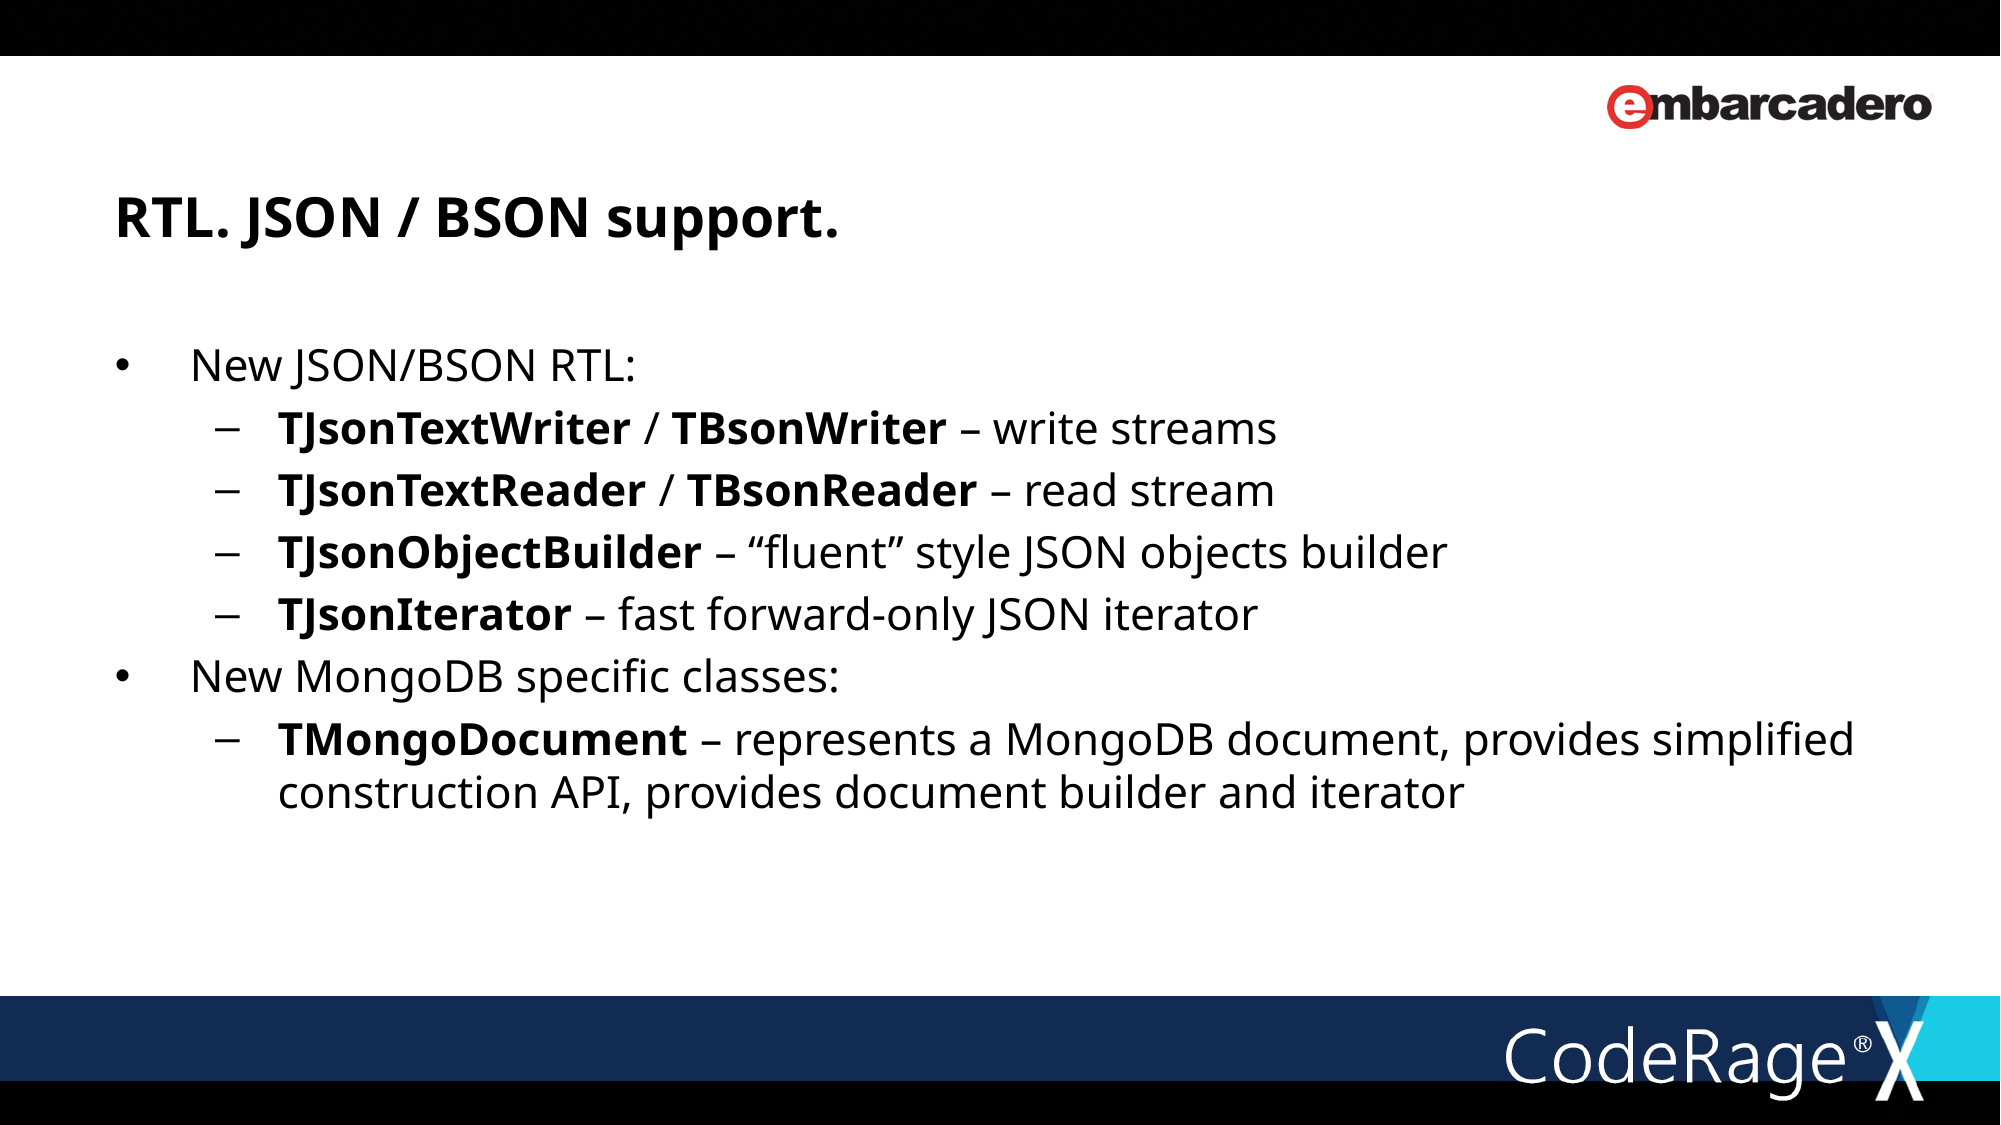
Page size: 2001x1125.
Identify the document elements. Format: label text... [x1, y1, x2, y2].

picture [0, 0, 2000, 1125]
list New JSON/BSON RTL: TJsonTextWriter / TBsonWriter – write streams TJsonTextReader / TBsonReader – read stream TJsonObjectBuilder – “fluent” style JSON objects builder TJsonIterator – fast forward-only JSON iterator New MongoDB specific classes: TMongoDocument – represents a MongoDB document, provides simplified construction API, provides document builder and iterator [99, 329, 1893, 953]
title RTL. JSON / BSON support. [99, 121, 1893, 309]
